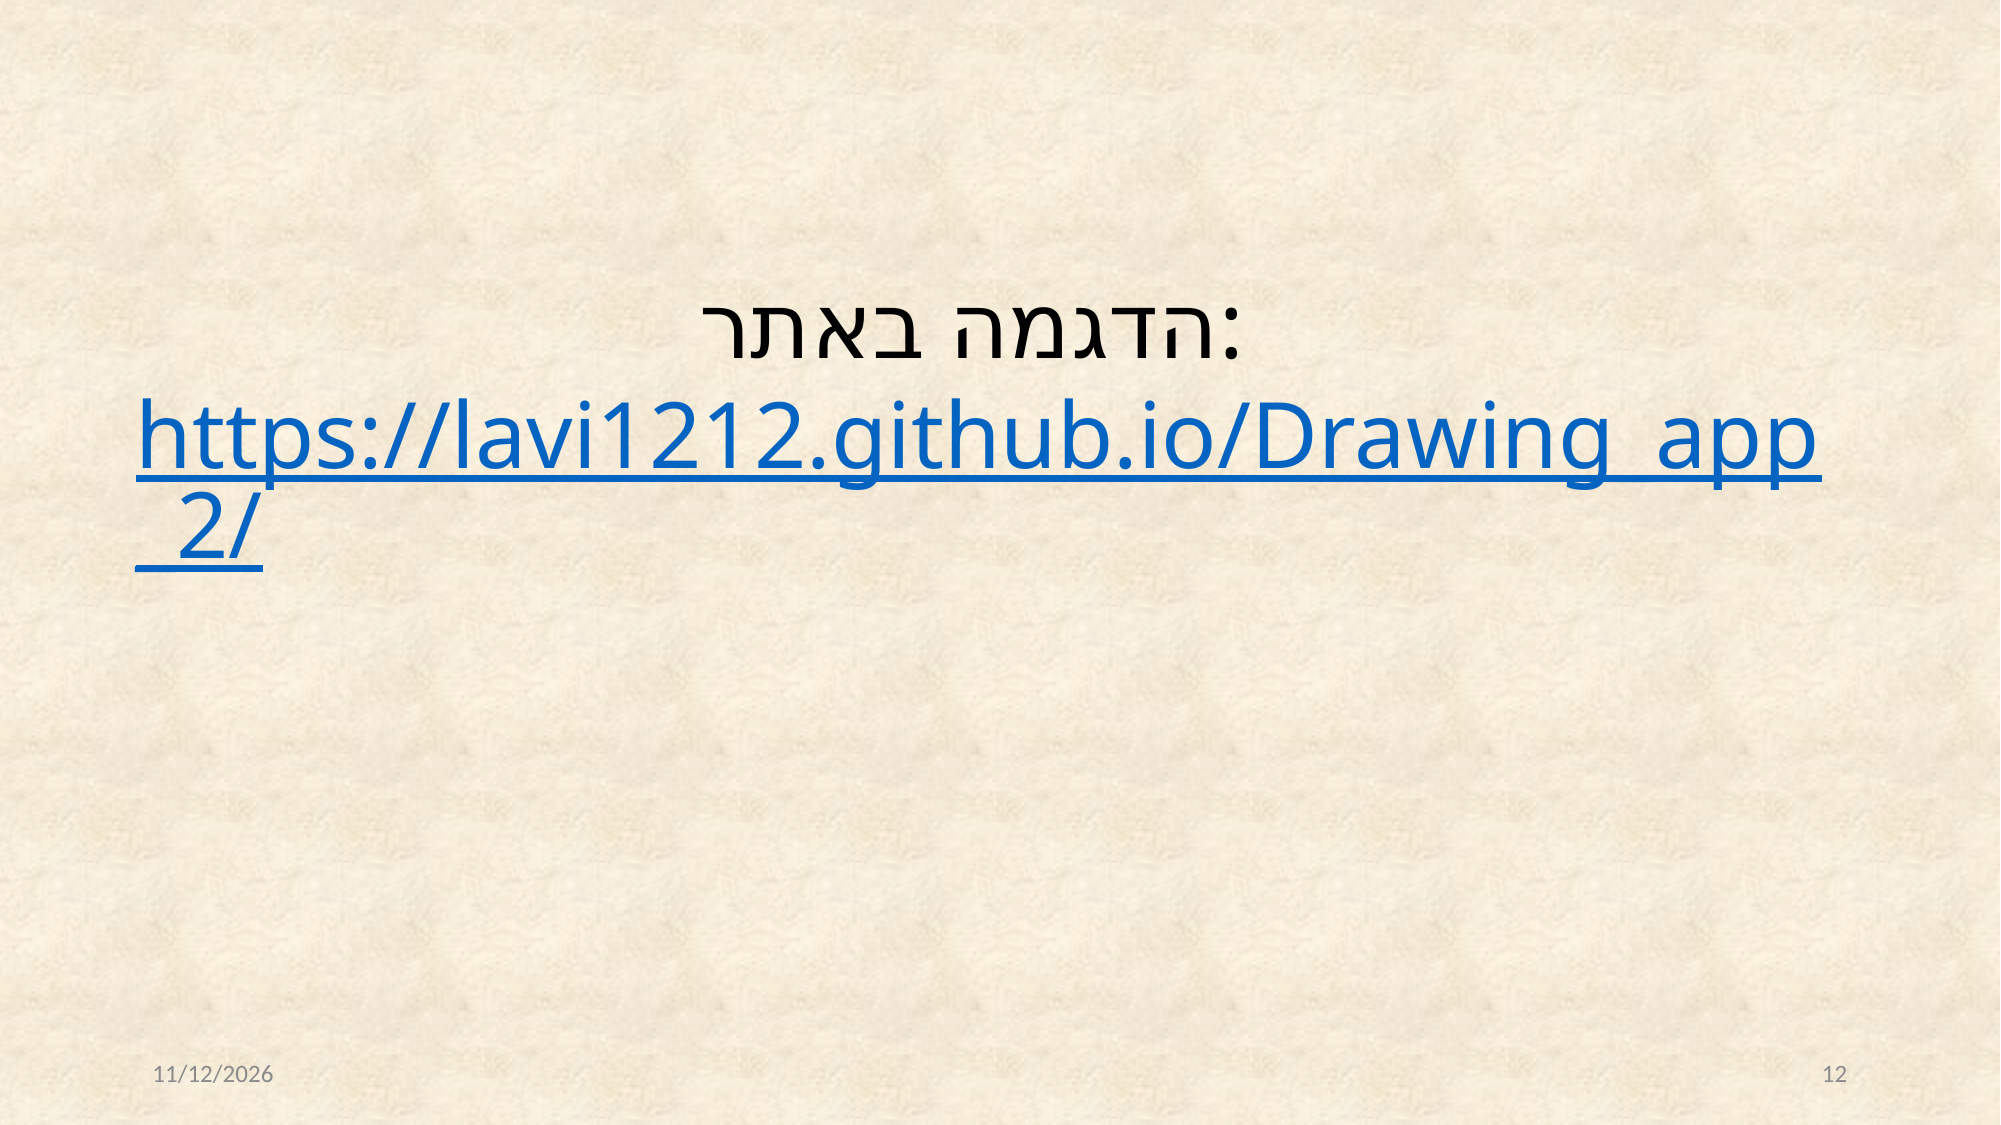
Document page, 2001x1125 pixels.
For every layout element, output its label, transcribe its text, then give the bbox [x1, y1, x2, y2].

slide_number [137, 1042, 588, 1103]
slide_number 12 [1412, 1042, 1863, 1103]
title הדגמה באתר: https://lavi1212.github.io/Drawing_app_2/ [120, 276, 1846, 494]
